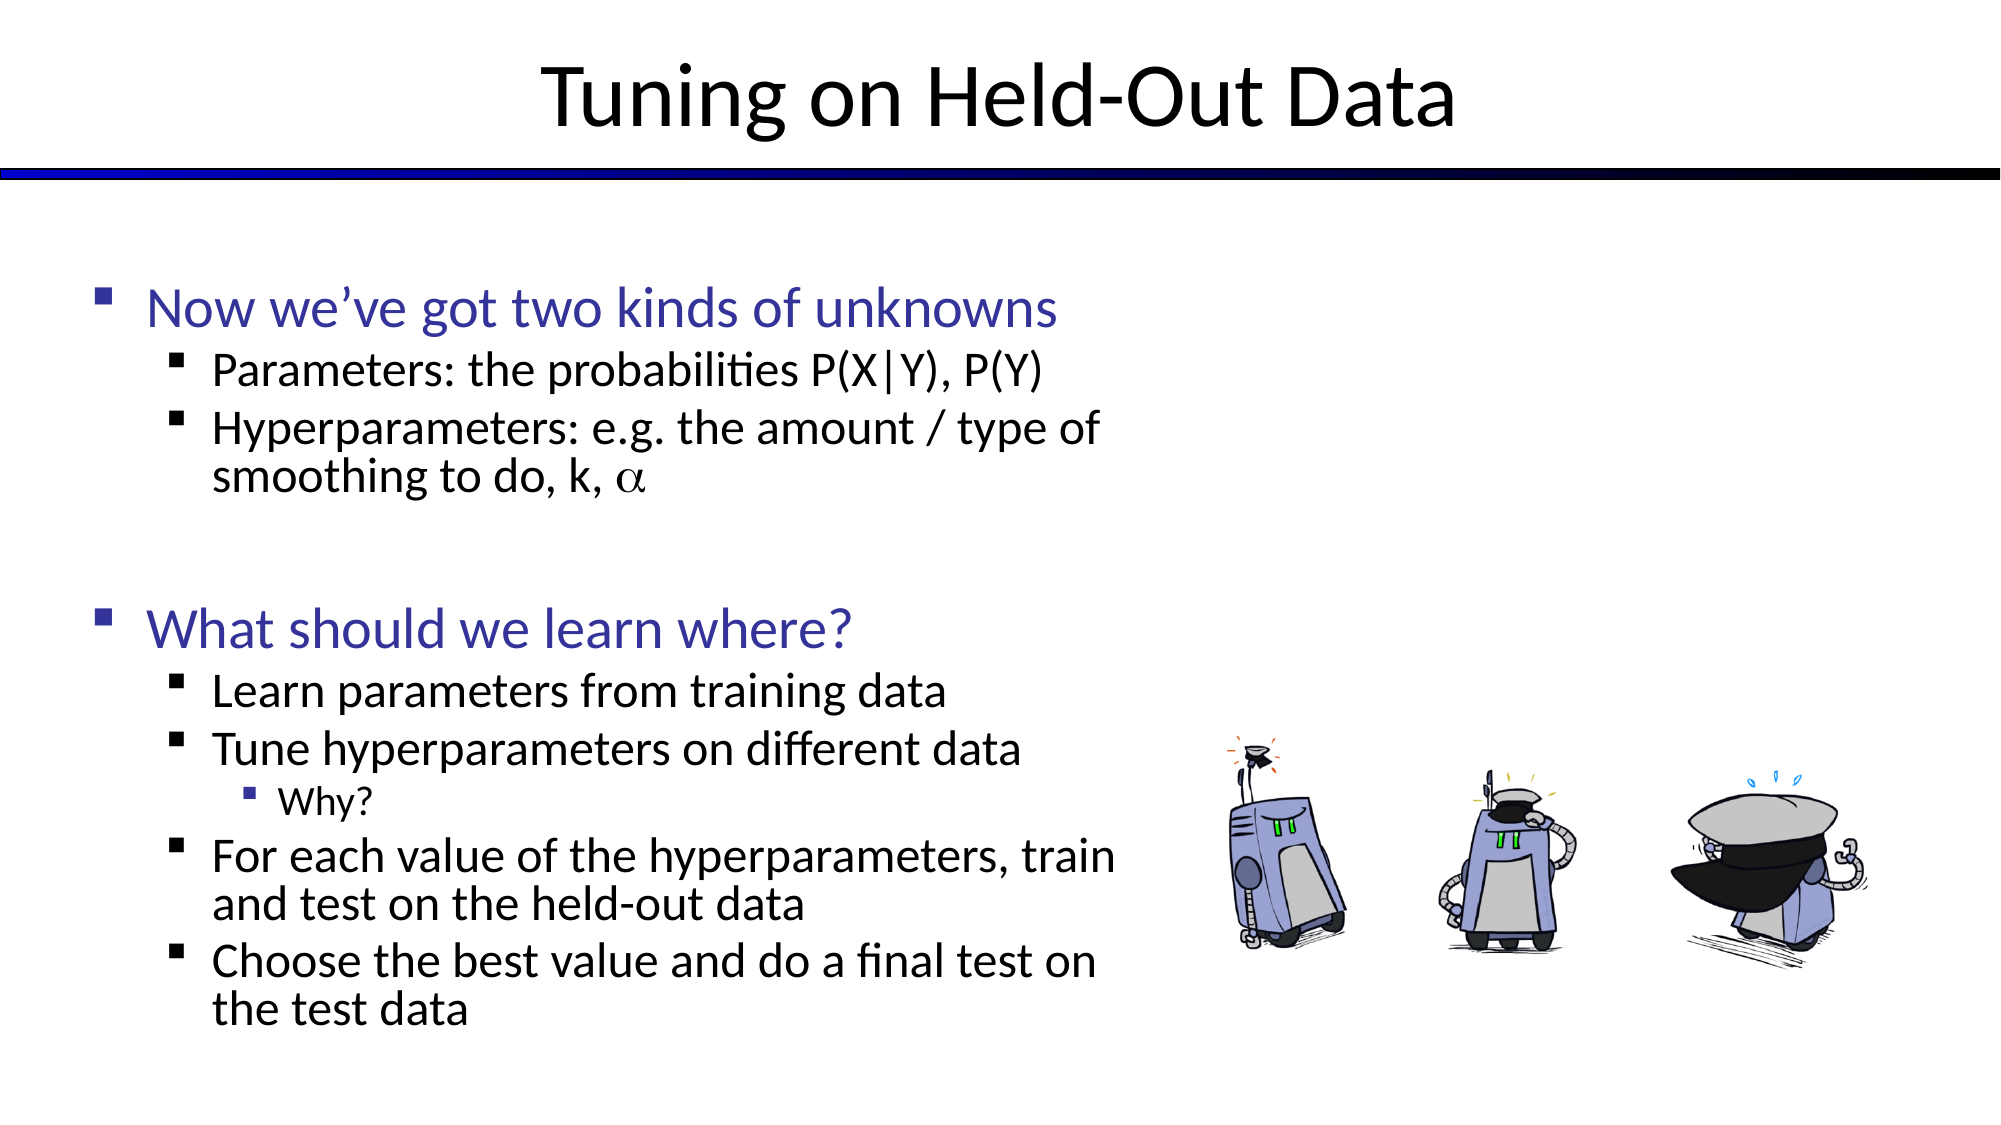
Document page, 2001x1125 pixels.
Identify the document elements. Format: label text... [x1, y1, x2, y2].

list Now we’ve got two kinds of unknowns Parameters: the probabilities P(X|Y), P(Y) Hyperparameters: e.g. the amount / type of smoothing to do, k,  What should we learn where? Learn parameters from training data Tune hyperparameters on different data Why? For each value of the hyperparameters, train and test on the held-out data Choose the best value and do a final test on the test data [74, 274, 1138, 1018]
picture [1413, 729, 1596, 984]
title Tuning on Held-Out Data [0, 0, 2000, 184]
picture [1201, 717, 1371, 971]
picture [1651, 721, 1883, 976]
